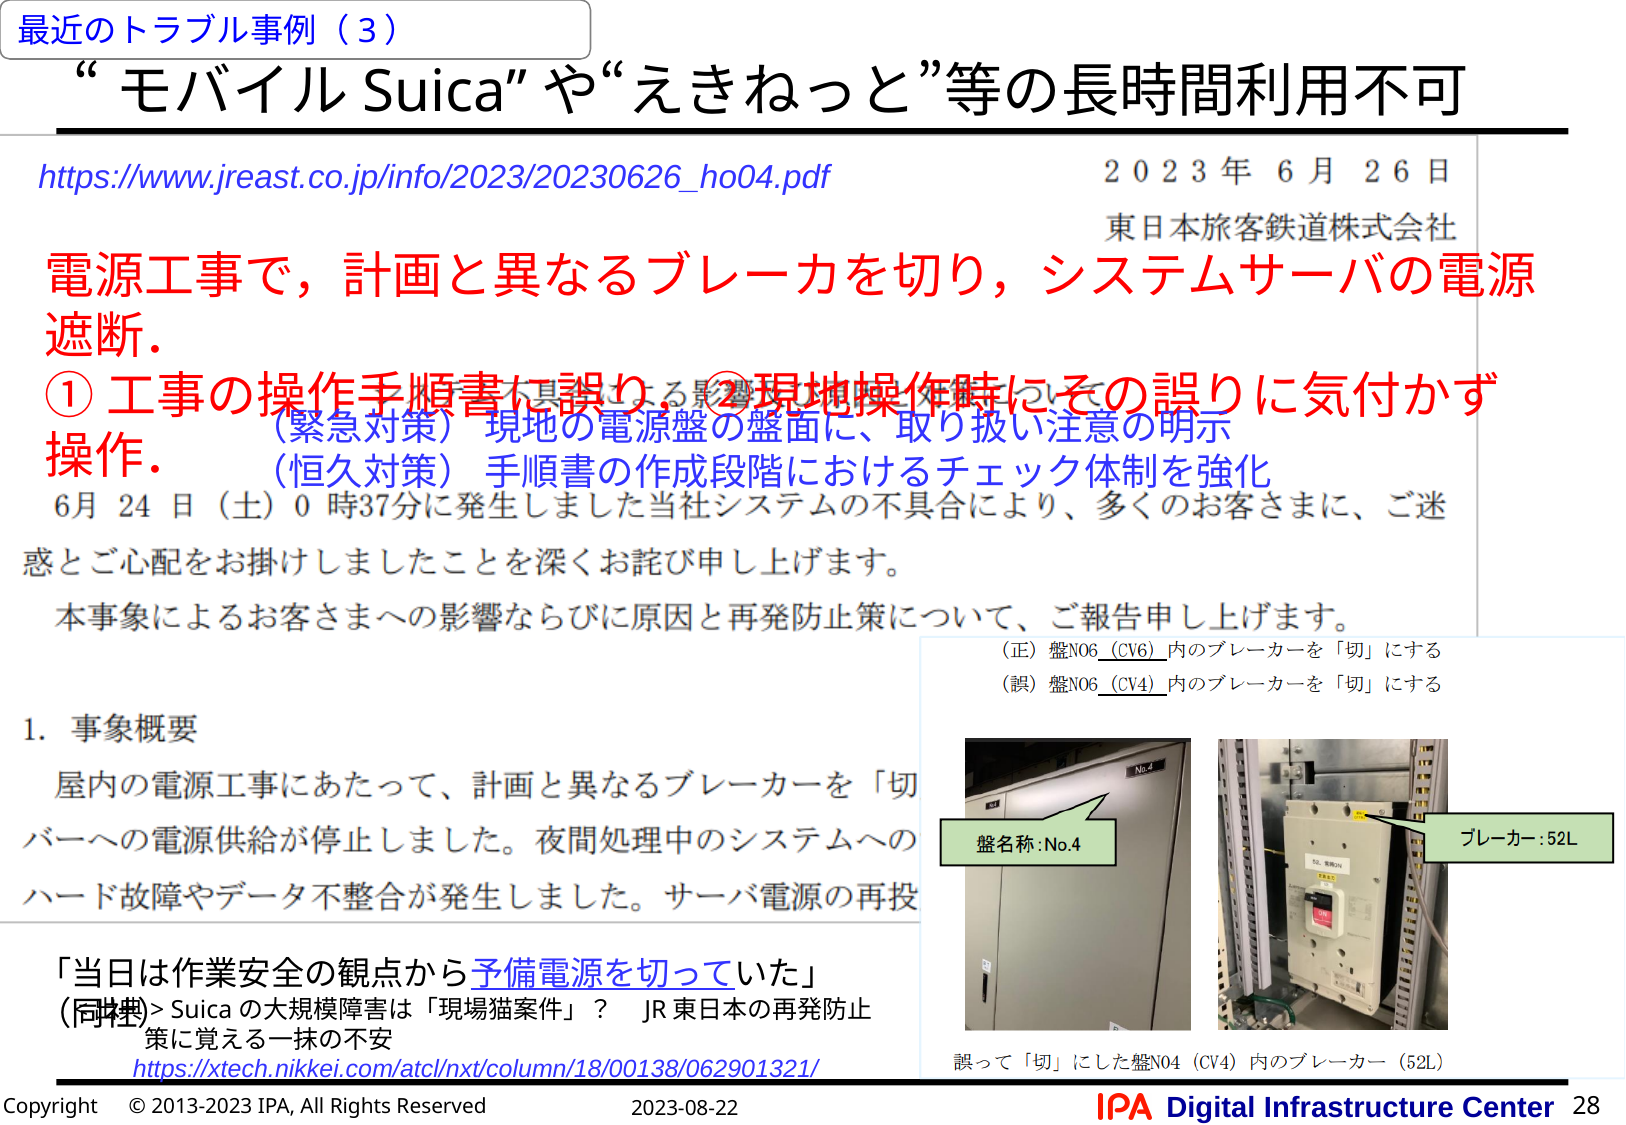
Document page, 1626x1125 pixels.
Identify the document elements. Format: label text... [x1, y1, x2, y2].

picture [1098, 1093, 1152, 1120]
text_box 「当日は作業安全の観点から予備電源を切っていた」（同社） [23, 944, 901, 1040]
text_box https://xtech.nikkei.com/atcl/nxt/column/18/00138/062901321/ [118, 1045, 882, 1090]
text_box 電源工事で，計画と異なるブレーカを切り，システムサーバの電源遮断． ①工事の操作手順書に誤り，②現地操作時にその誤りに気付かず操作． [1481, 236, 1565, 491]
picture [0, 135, 1625, 1078]
title “モバイルSuica”や“えきねっと”等の長時間利用不可 [59, 41, 1595, 136]
text_box <出典> Suicaの大規模障害は「現場猫案件」？ JR東日本の再発防止策に覚える一抹の不安 [59, 986, 897, 1061]
text_box 最近のトラブル事例（3） [0, 0, 591, 59]
